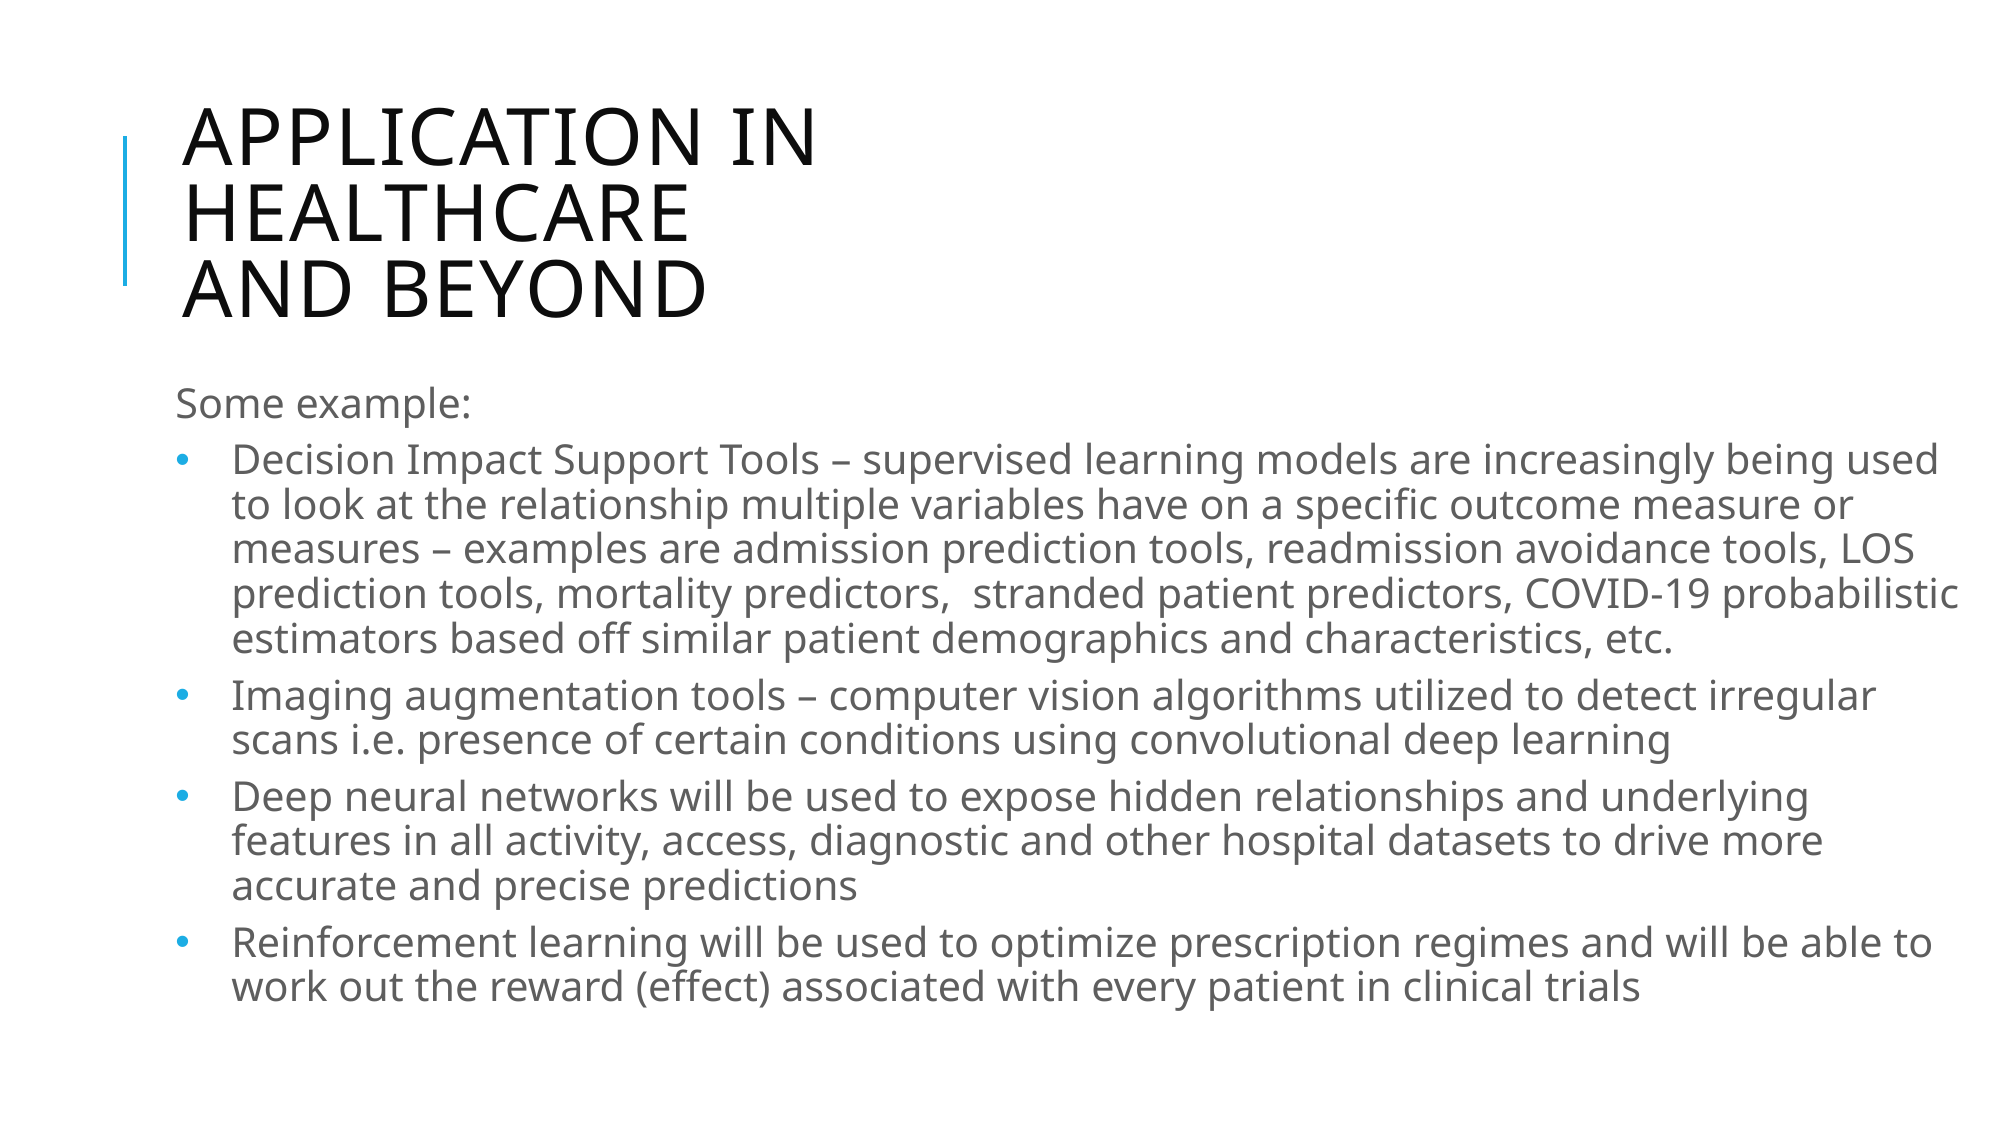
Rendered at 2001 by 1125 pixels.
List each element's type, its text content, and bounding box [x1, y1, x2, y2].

title Application in healthcare and beyond [168, 96, 895, 342]
text_box Some example: Decision Impact Support Tools – supervised learning models are increasingly being used to look at the relationship multiple variables have on a specific outcome measure or measures – examples are admission prediction tools, readmission avoidance tools, LOS prediction tools, mortality predictors, stranded patient predictors, COVID-19 probabilistic estimators based off similar patient demographics and characteristics, etc. Imaging augmentation tools – computer vision algorithms utilized to detect irregular scans i.e. presence of certain conditions using convolutional deep learning Deep neural networks will be used to expose hidden relationships and underlying features in all activity, access, diagnostic and other hospital datasets to drive more accurate and precise predictions Reinforcement learning will be used to optimize prescription regimes and will be able to work out the reward (effect) associated with every patient in clinical trials [168, 374, 1969, 1020]
